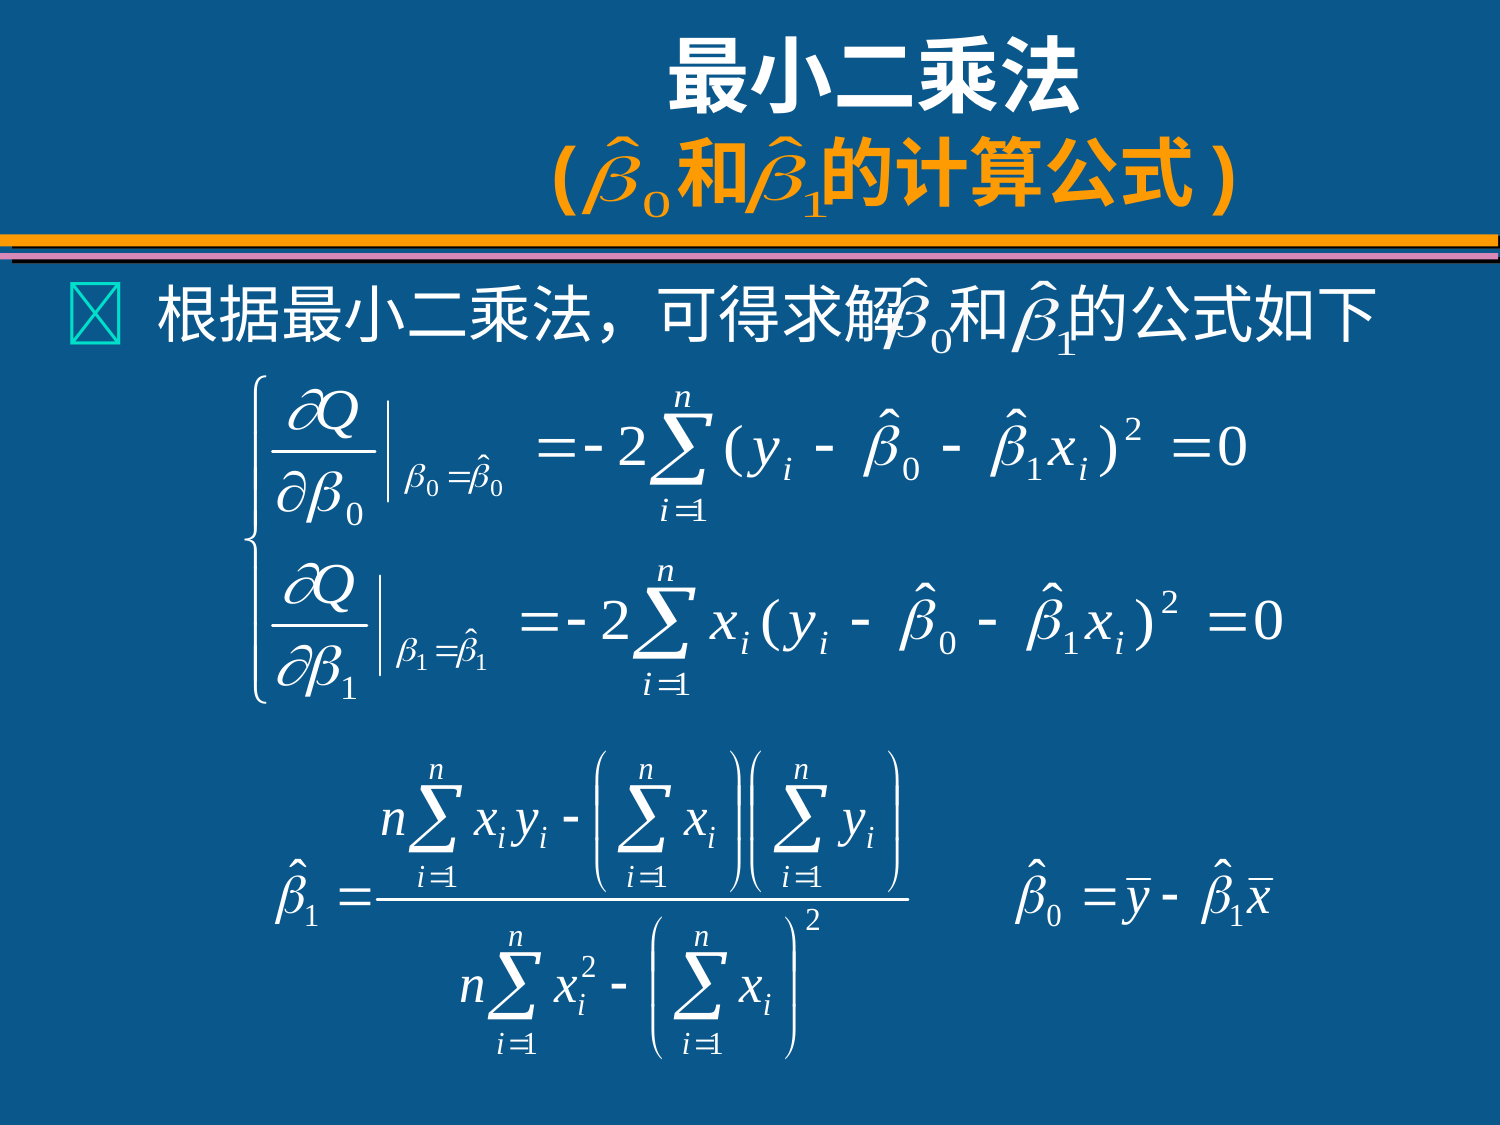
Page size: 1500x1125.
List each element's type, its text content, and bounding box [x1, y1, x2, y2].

text_box  根据最小二乘法，可得求解 和 的公式如下 [49, 267, 868, 357]
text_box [265, 739, 1282, 1071]
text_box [868, 267, 962, 365]
title 最小二乘法 ( 和 的计算公式) [300, 37, 1450, 213]
text_box  根据最小二乘法，可得求解 和 的公式如下 [962, 267, 1400, 357]
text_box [562, 124, 683, 231]
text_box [996, 269, 1084, 363]
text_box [724, 124, 838, 225]
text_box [230, 366, 1294, 712]
